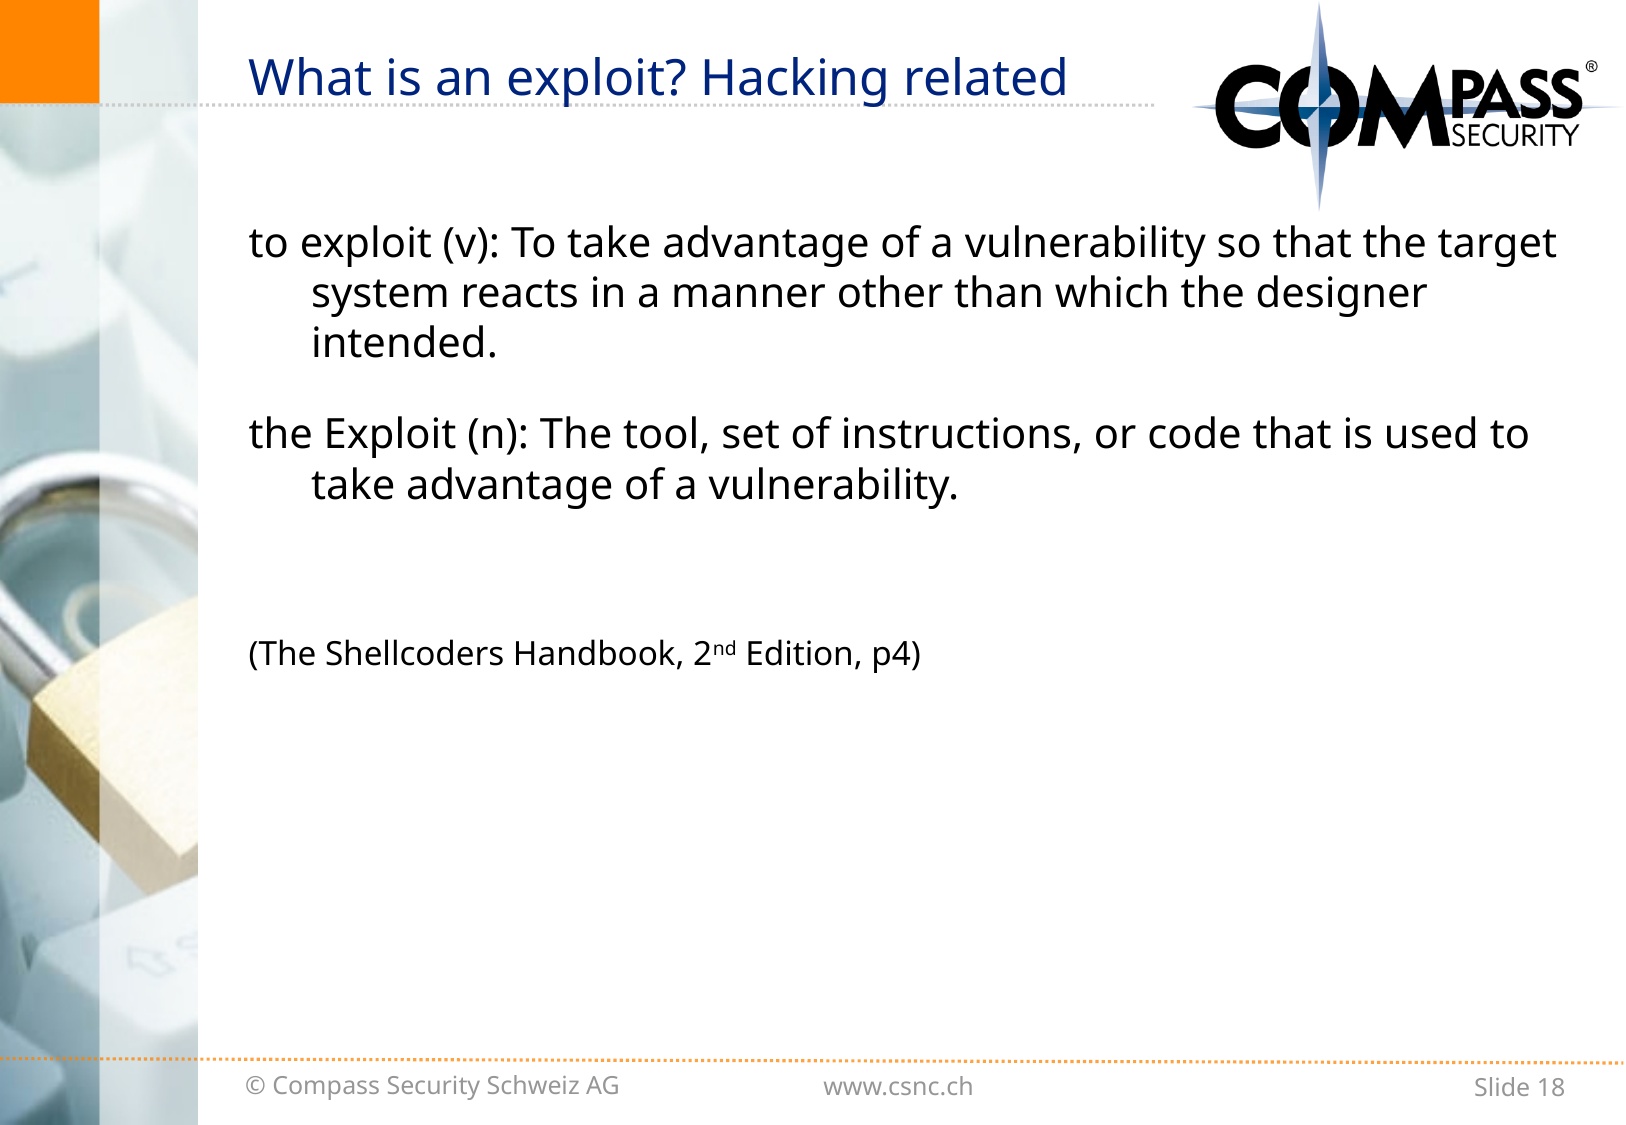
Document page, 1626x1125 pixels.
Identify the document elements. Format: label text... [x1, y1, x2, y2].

picture [1192, 1, 1624, 212]
title What is an exploit? Hacking related [233, 0, 1144, 151]
picture [0, 0, 198, 1125]
list to exploit (v): To take advantage of a vulnerability so that the target system reacts in a manner other than which the designer intended. the Exploit (n): The tool, set of instructions, or code that is used to take advantage of a vulnerability. (The Shellcoders Handbook, 2nd Edition, p4) [233, 208, 1584, 1033]
